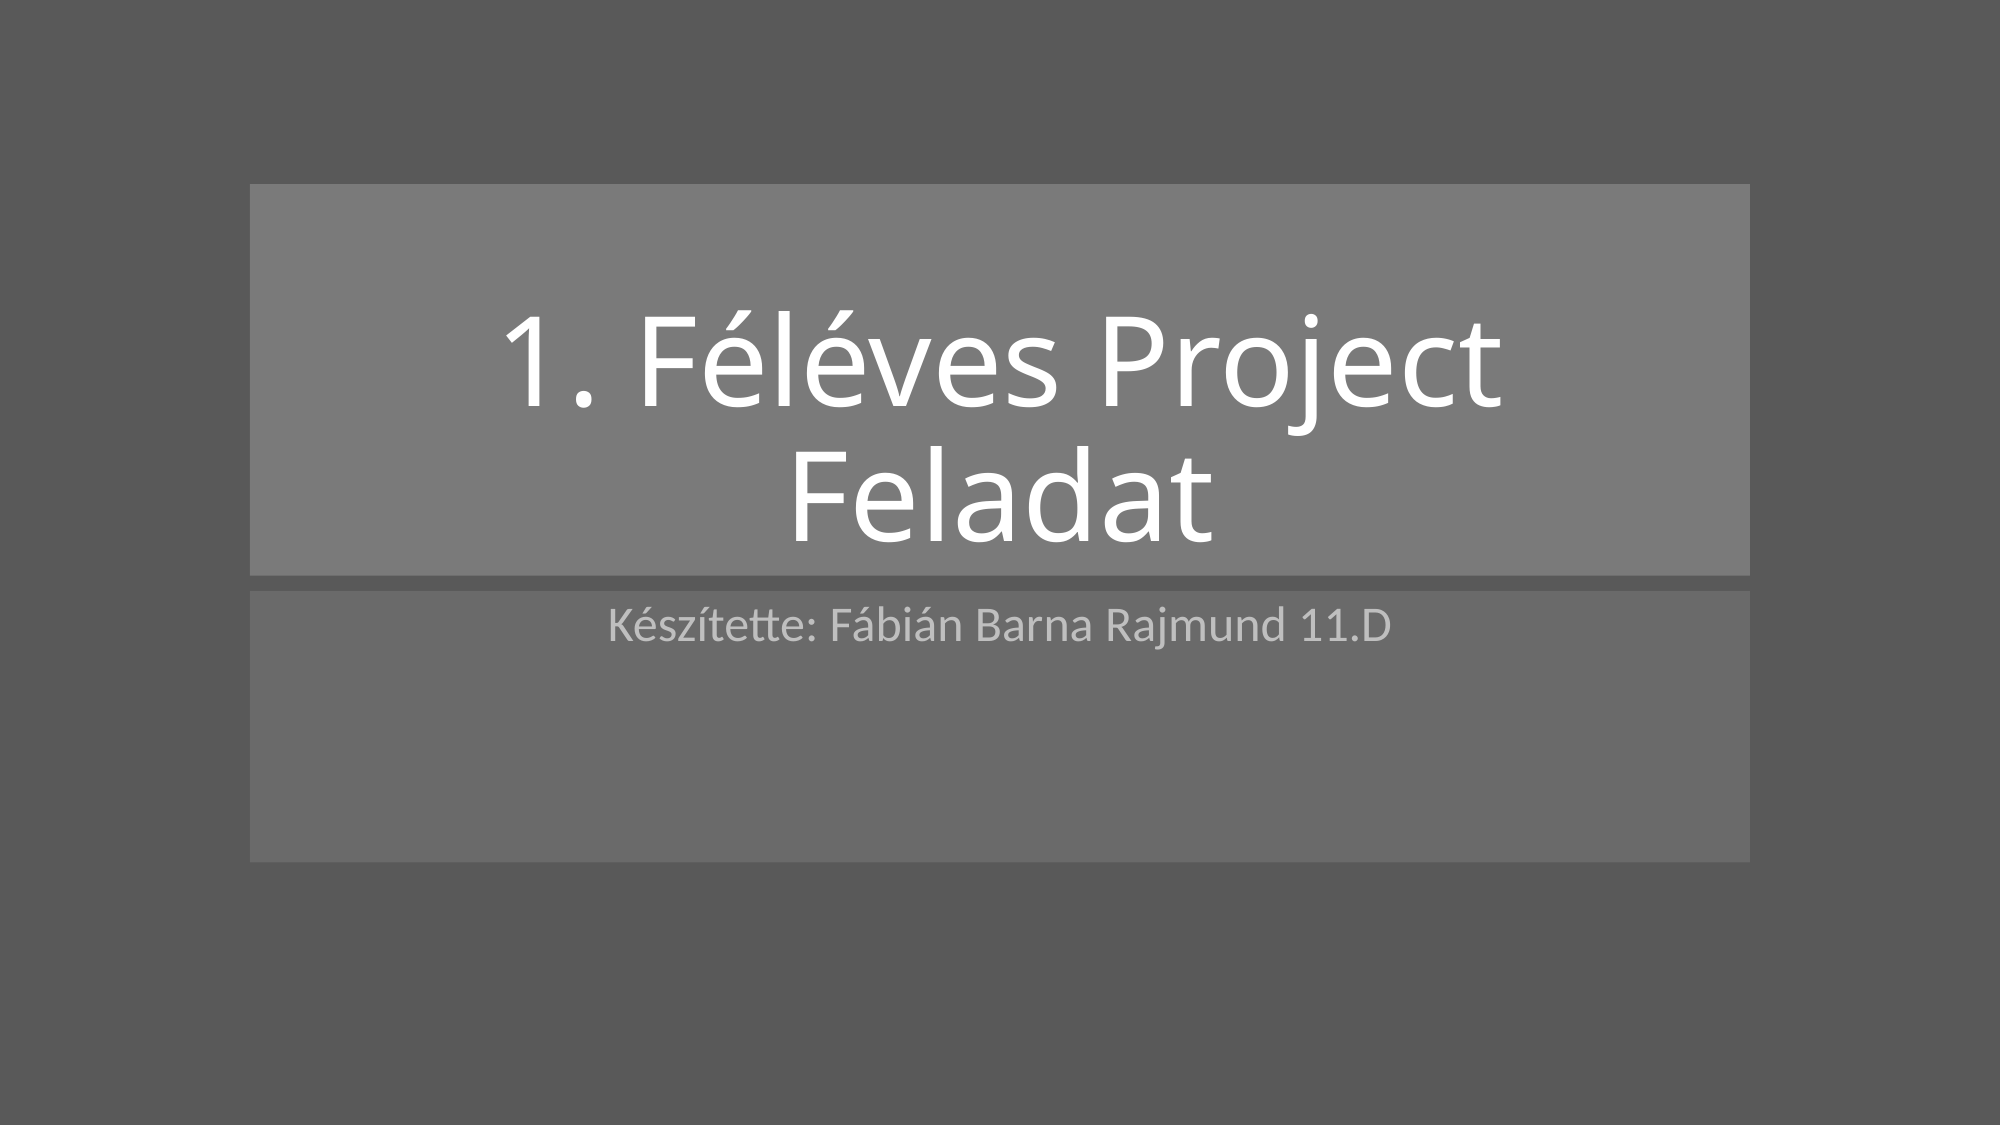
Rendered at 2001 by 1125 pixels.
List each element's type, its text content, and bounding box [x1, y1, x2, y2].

subtitle Készítette: Fábián Barna Rajmund 11.D [249, 590, 1750, 863]
title 1. Féléves Project Feladat [249, 184, 1750, 576]
